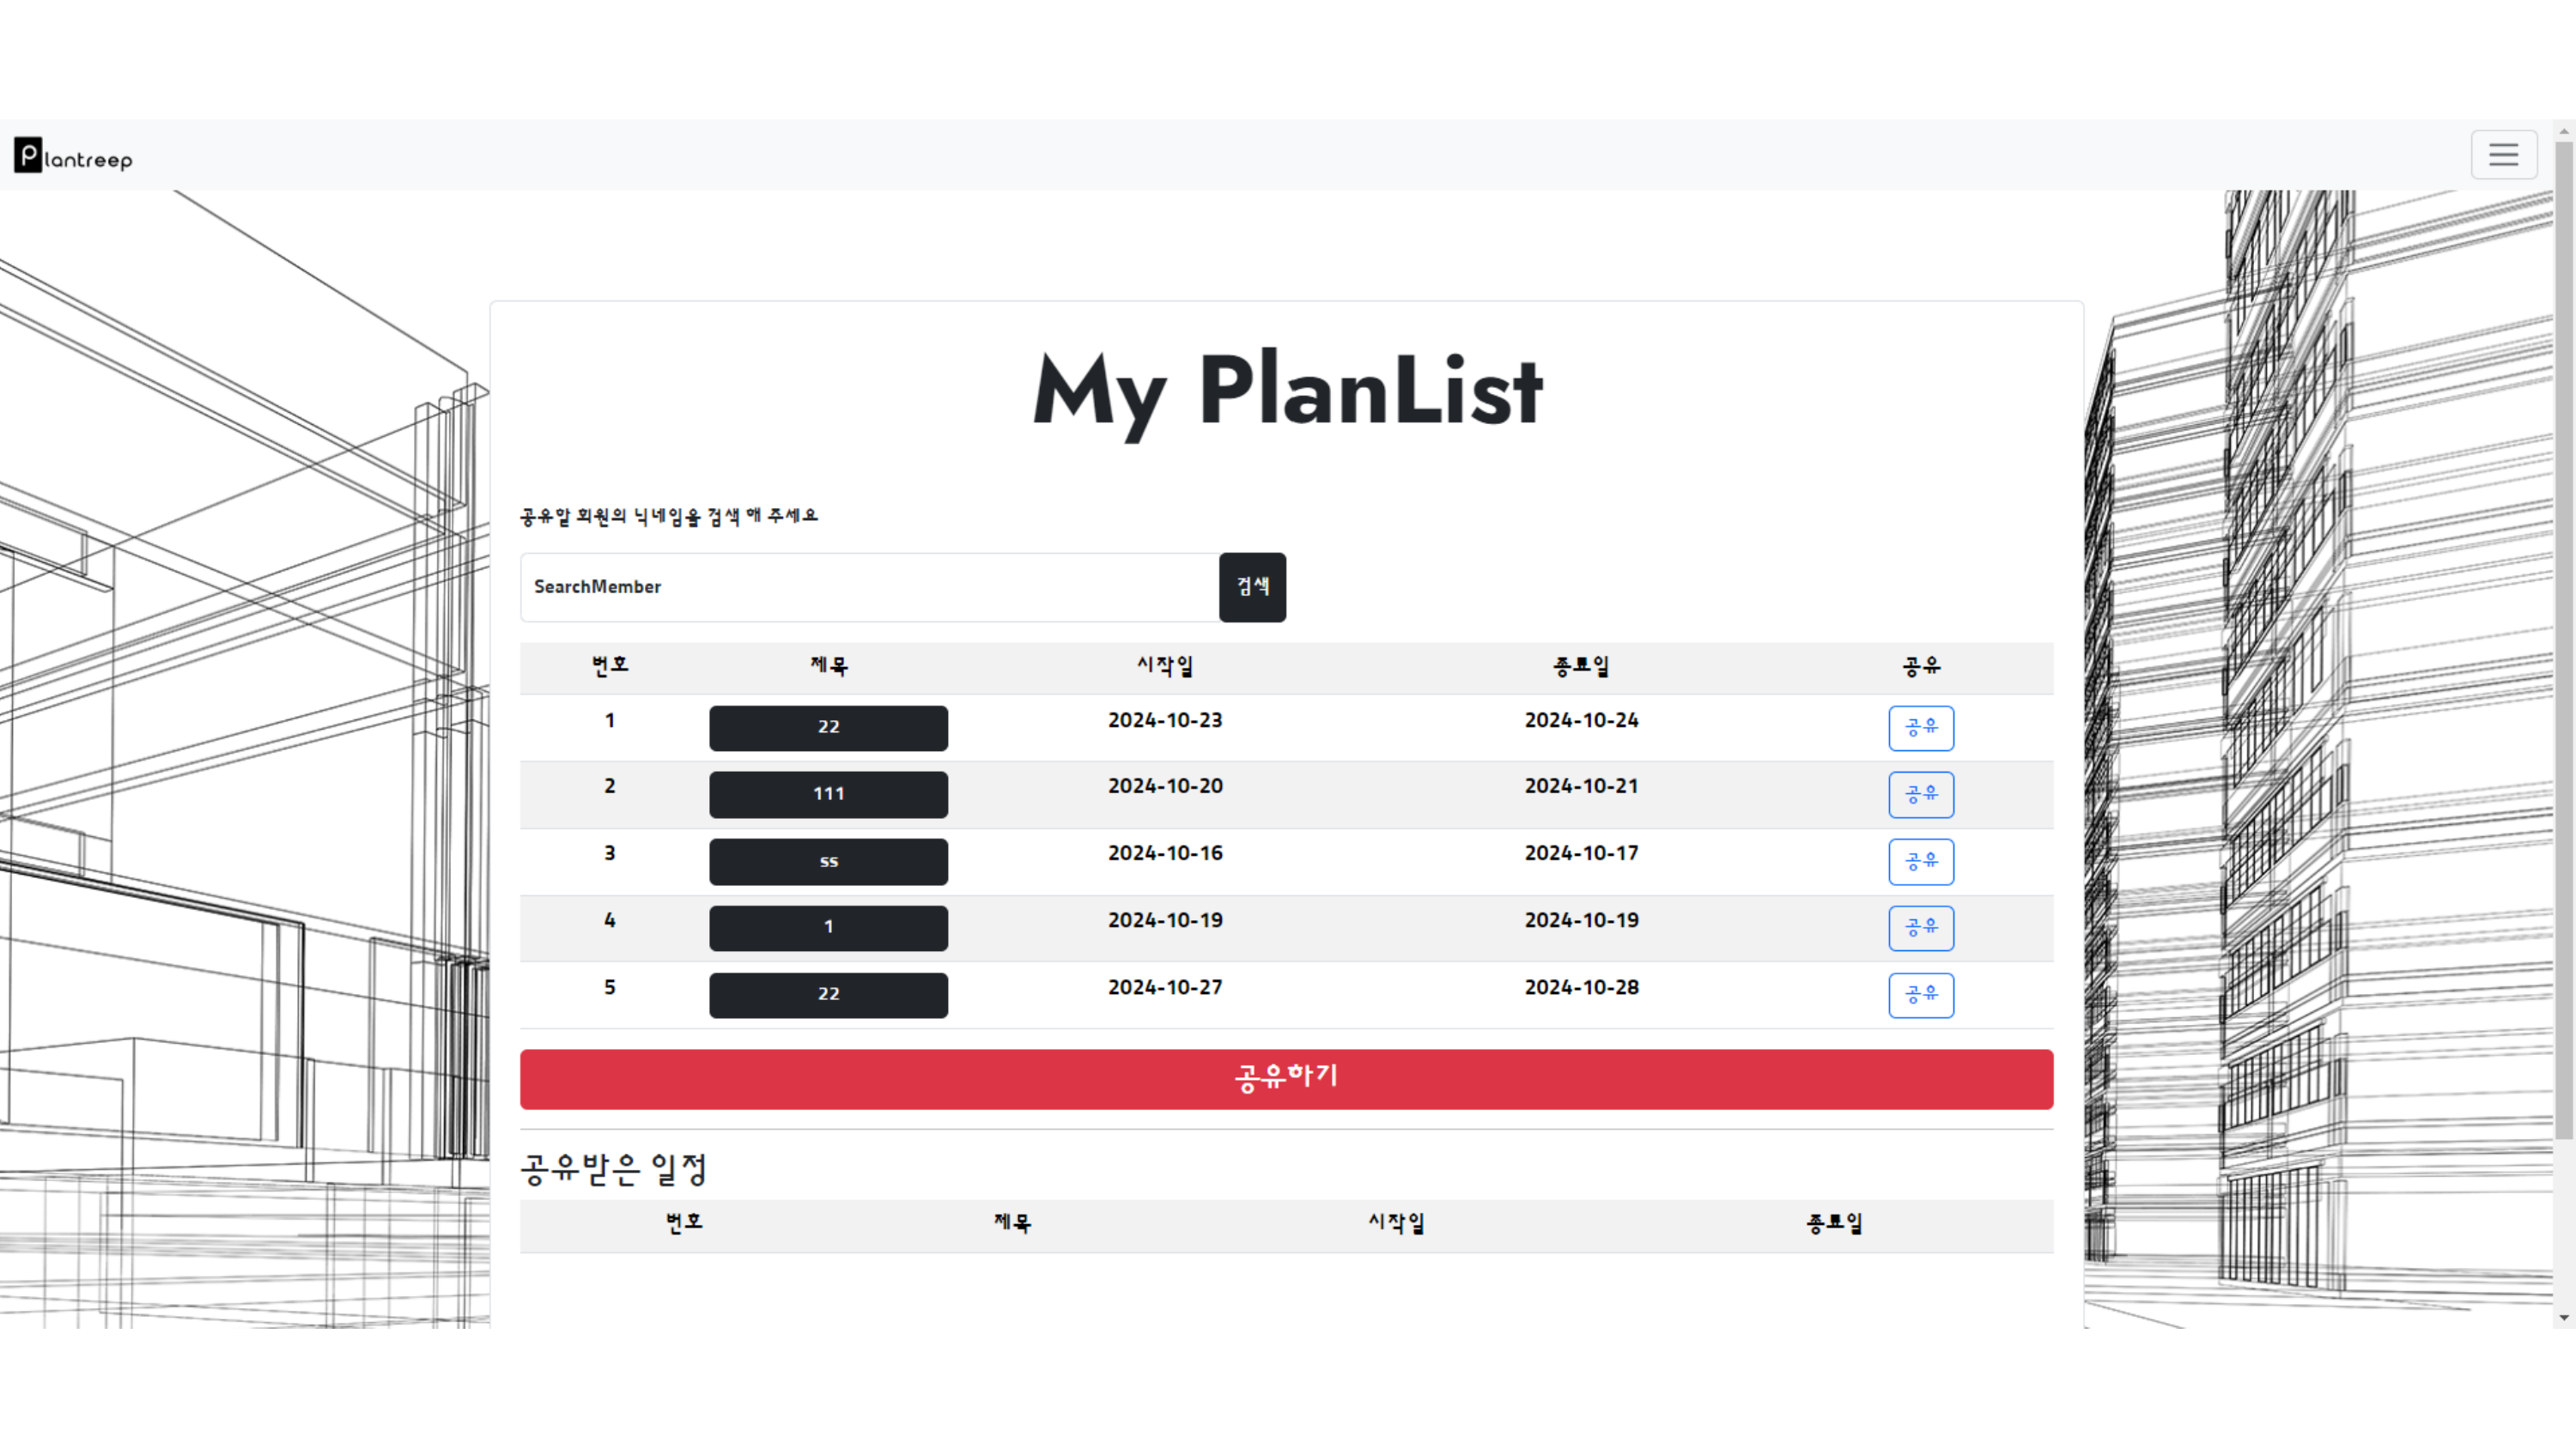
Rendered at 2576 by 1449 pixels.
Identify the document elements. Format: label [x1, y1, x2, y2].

picture [0, 119, 2576, 1330]
